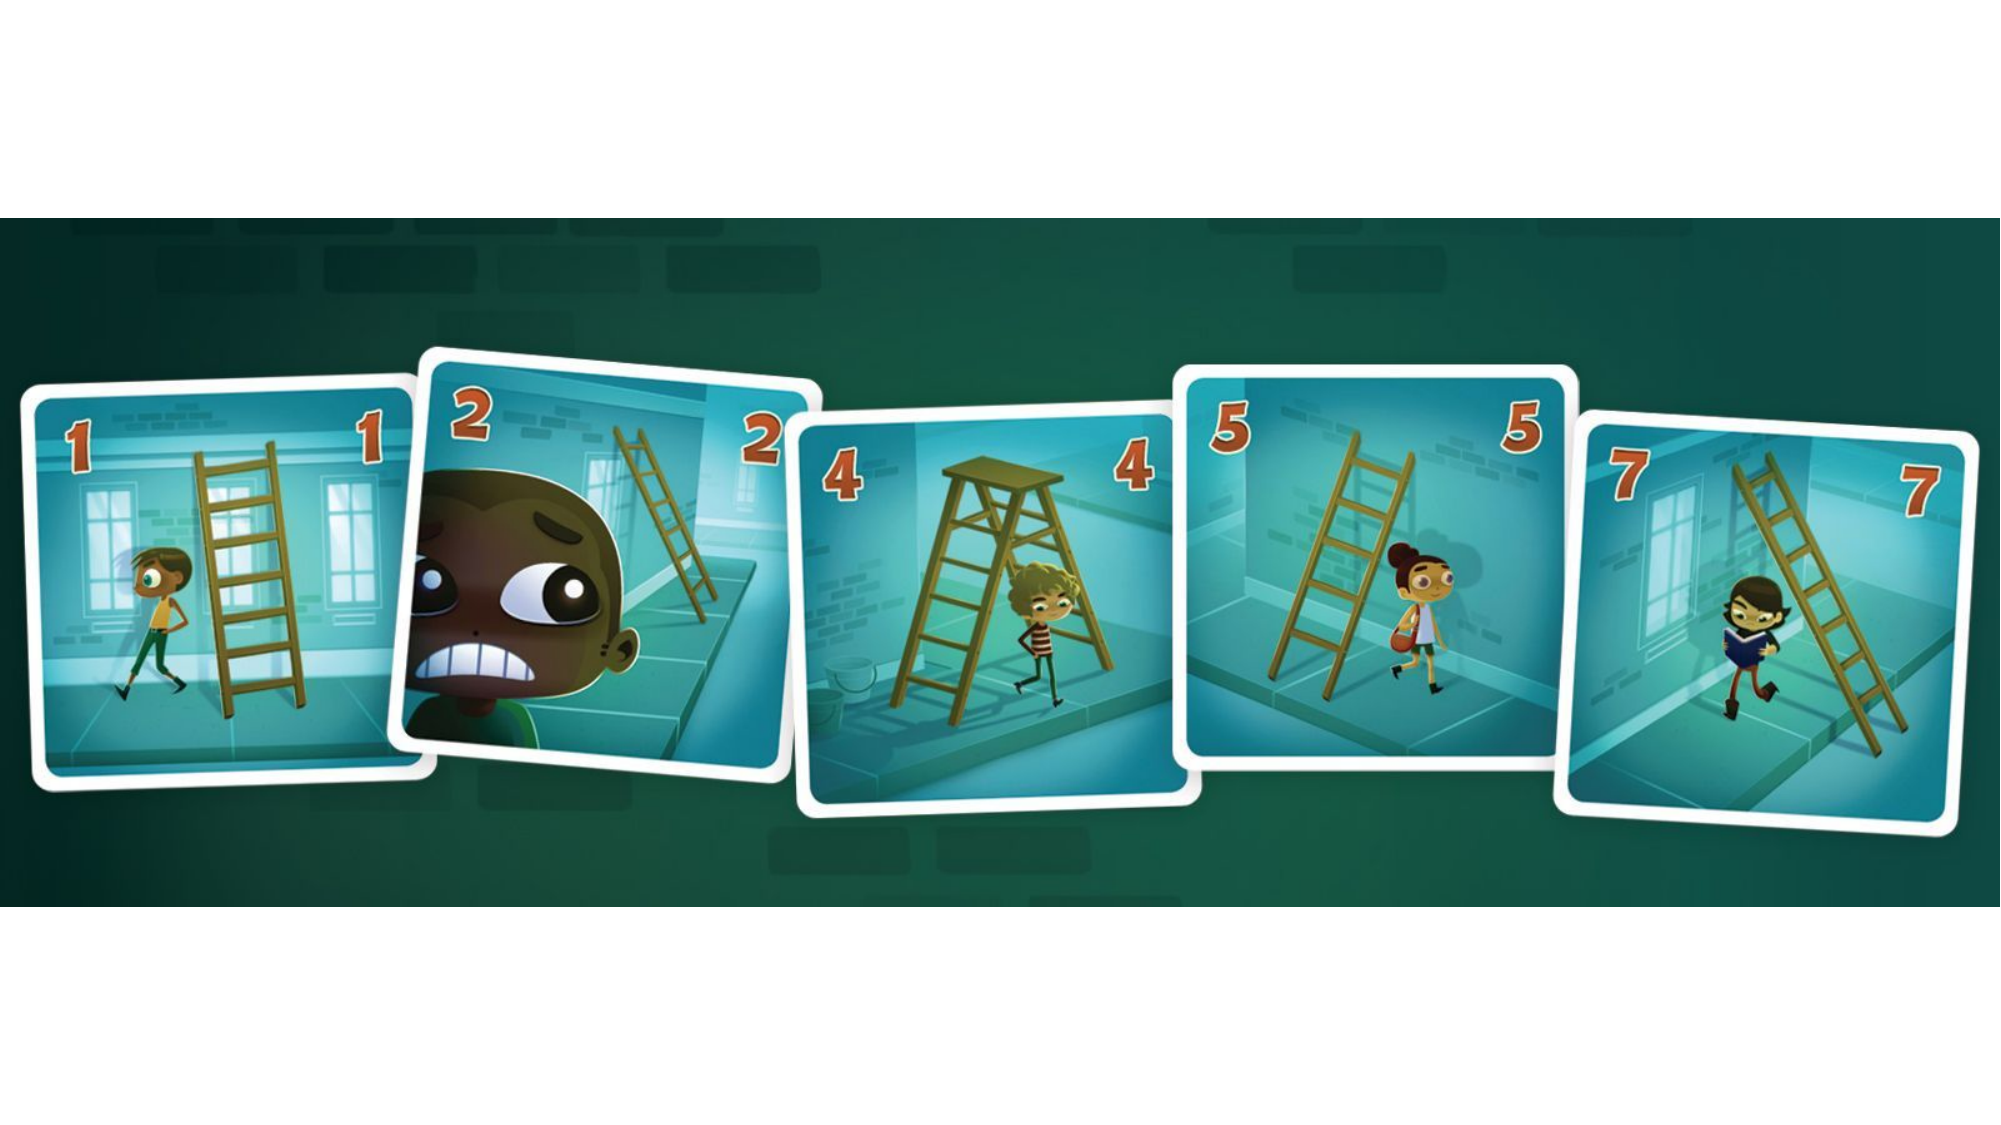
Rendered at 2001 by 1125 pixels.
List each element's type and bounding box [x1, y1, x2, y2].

picture [0, 218, 2000, 907]
